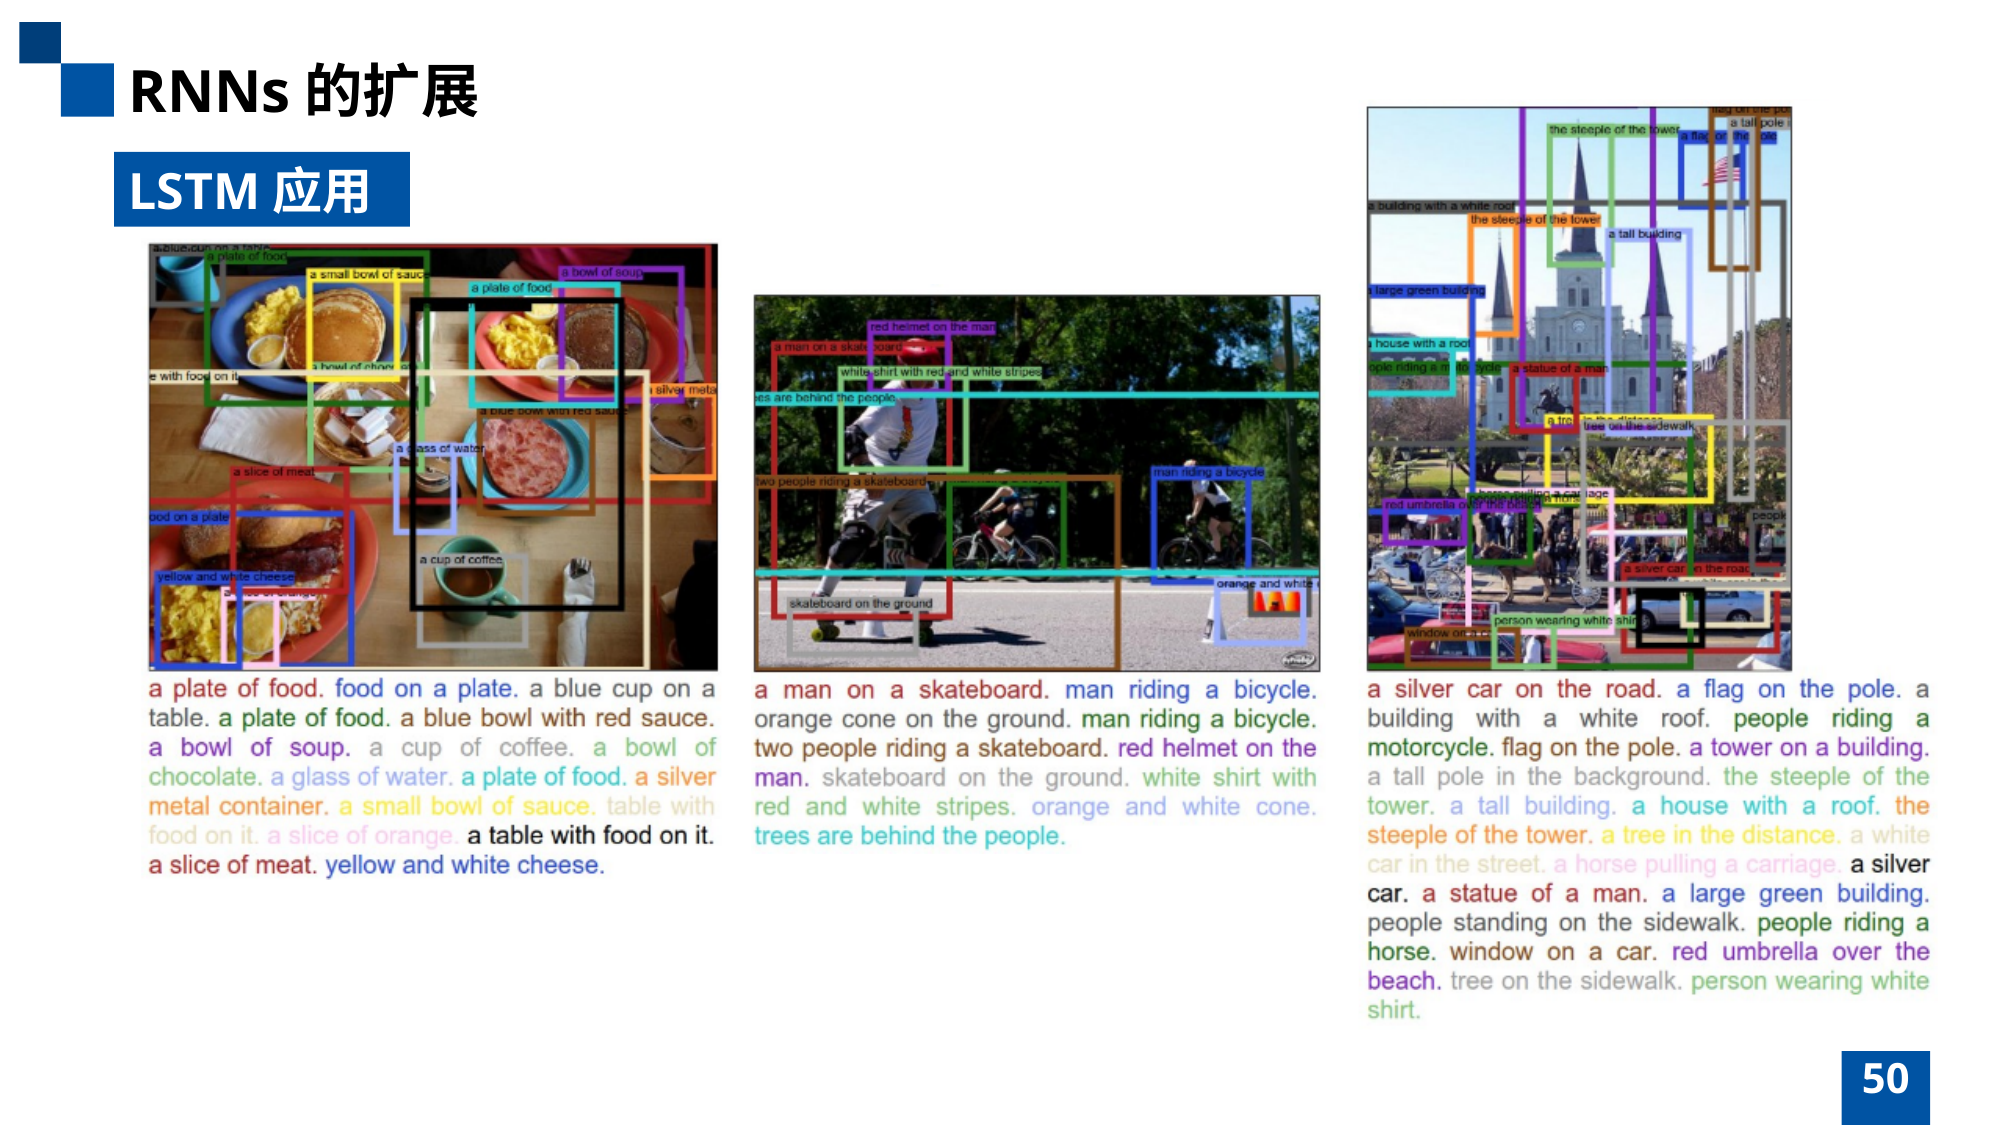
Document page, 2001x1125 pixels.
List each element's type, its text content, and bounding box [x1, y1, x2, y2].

slide_number 50 [1771, 1050, 2000, 1111]
picture [751, 284, 1327, 854]
picture [140, 227, 726, 880]
text_box RNNs的扩展 [113, 47, 1078, 132]
text_box LSTM应用 [114, 151, 410, 227]
picture [1353, 99, 1941, 1051]
